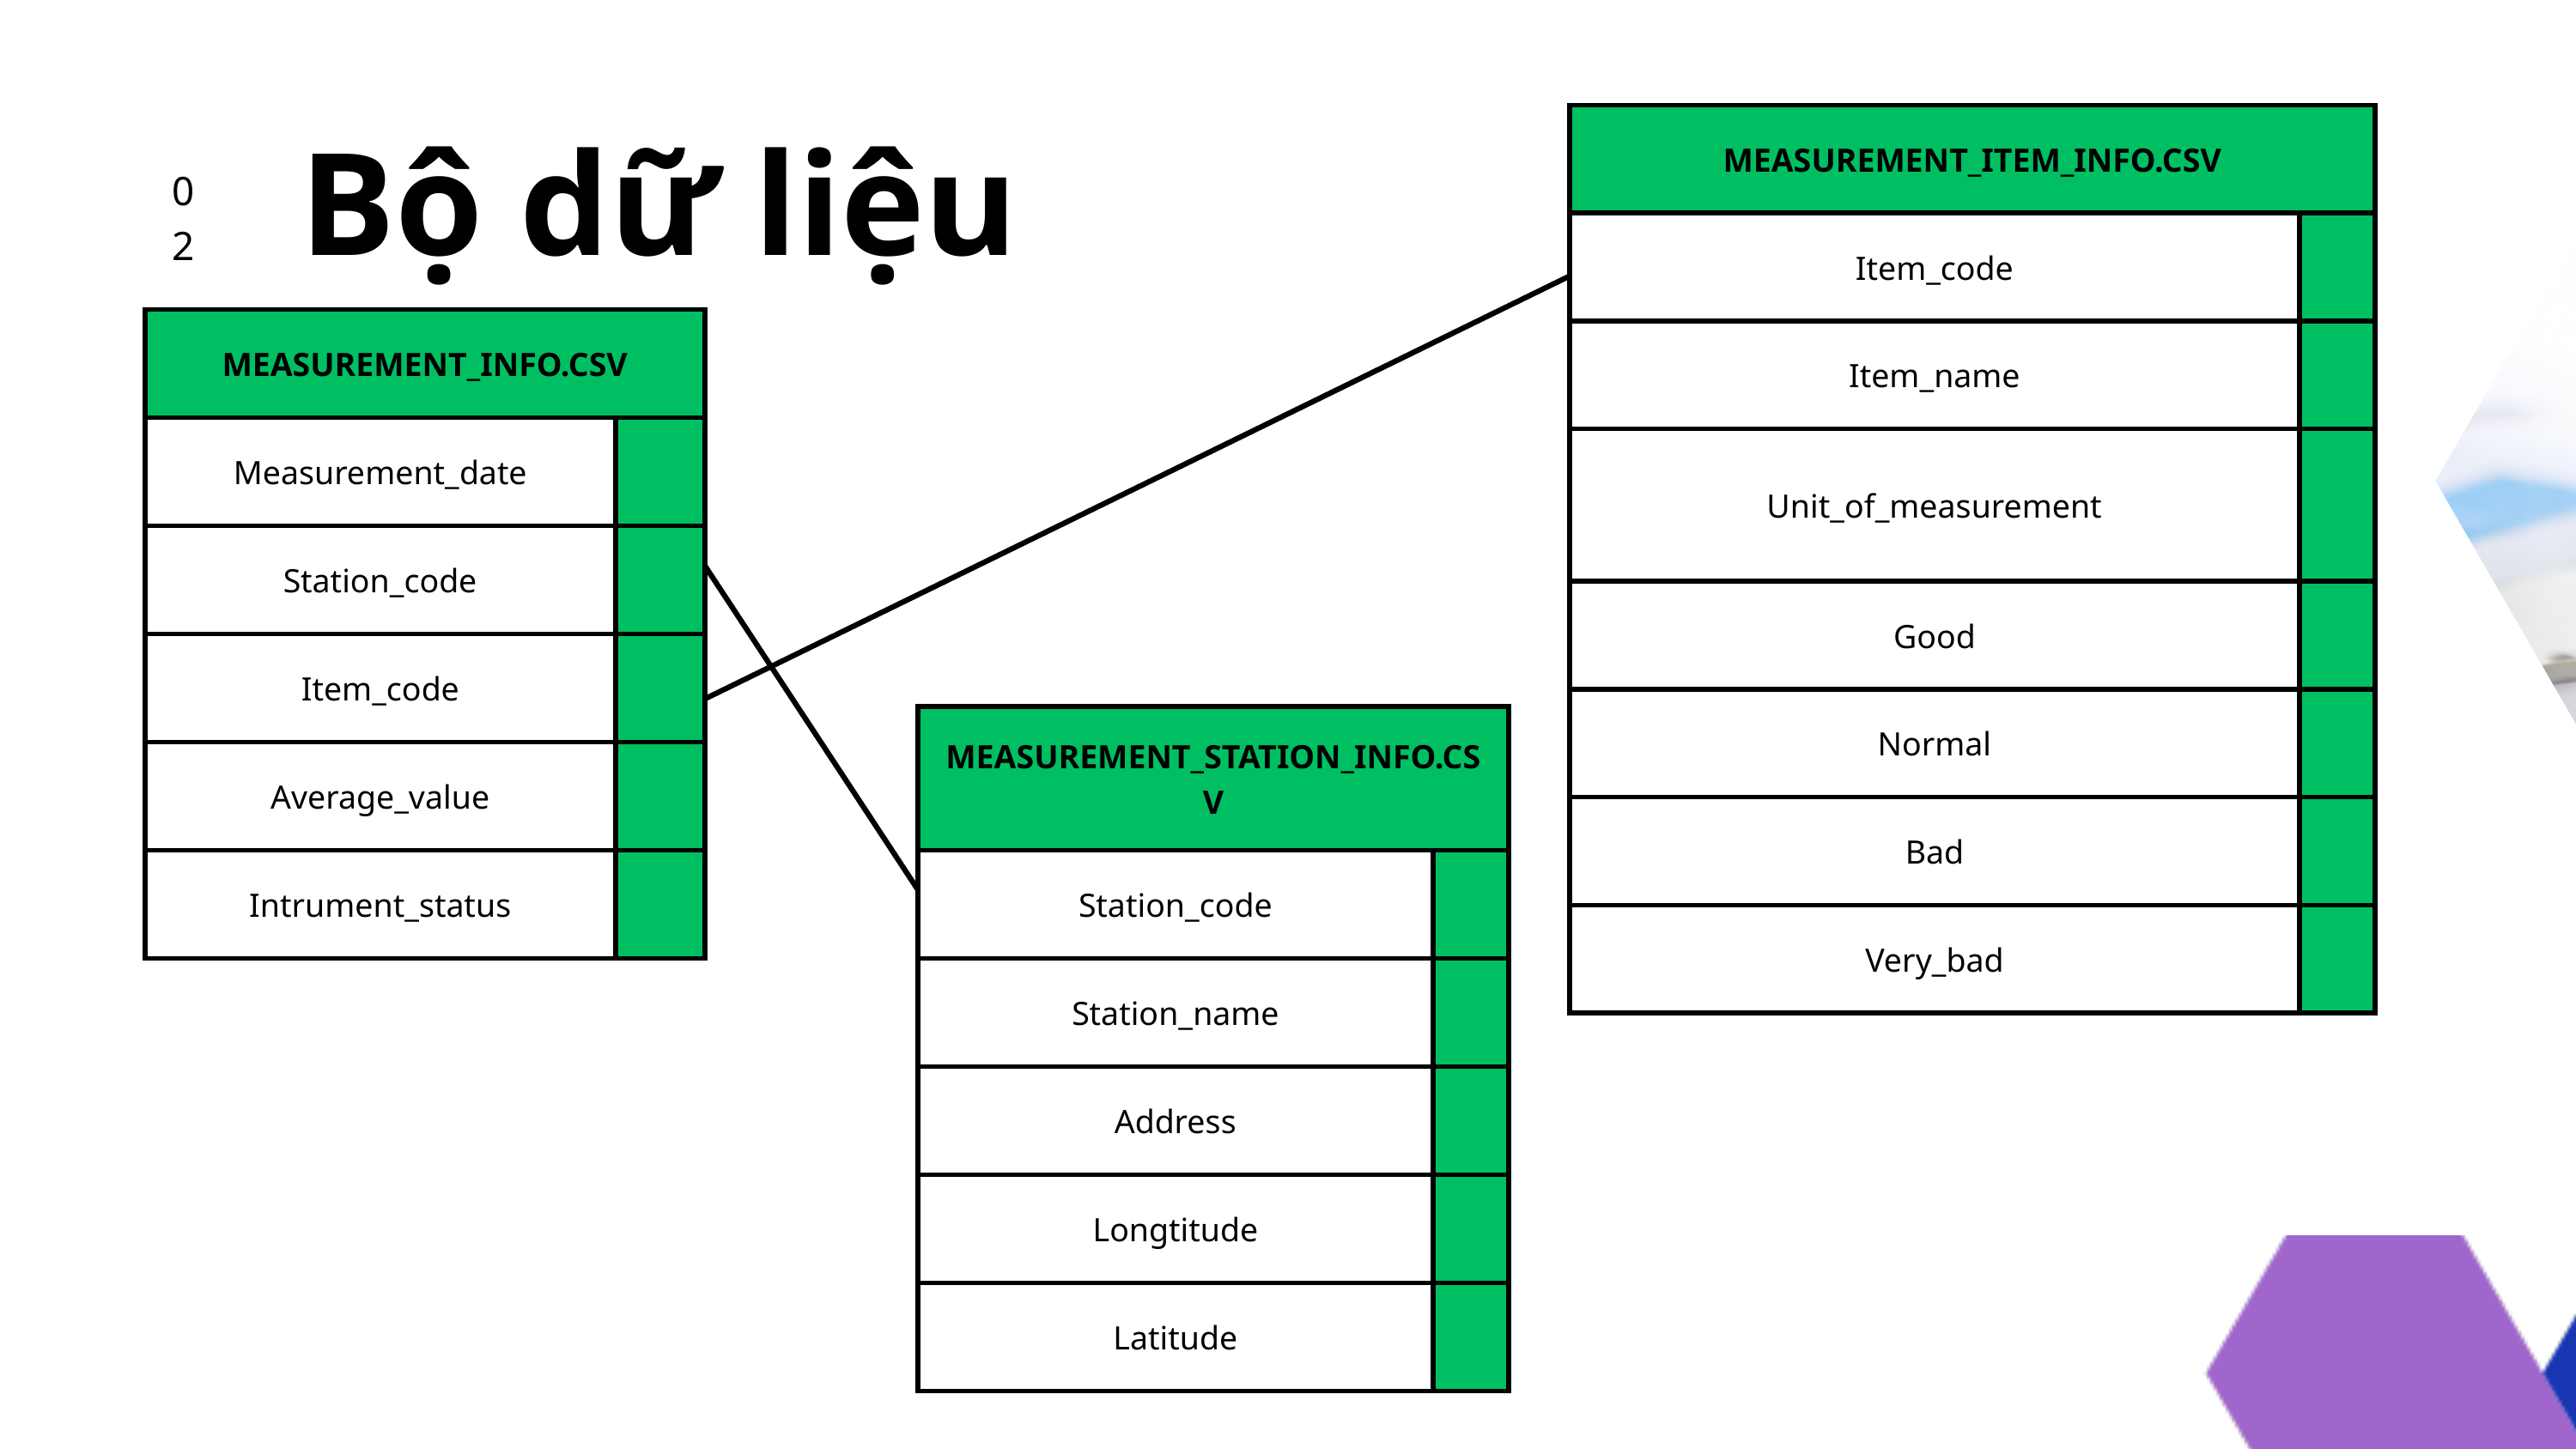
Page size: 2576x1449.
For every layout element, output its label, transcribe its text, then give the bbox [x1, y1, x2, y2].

table_cell Good [1572, 584, 2297, 687]
table_cell [1436, 852, 1506, 956]
table_cell Item_code [1572, 215, 2297, 318]
table_cell Longtitude [920, 1177, 1431, 1281]
table_cell Measurement_date [148, 420, 613, 524]
table_cell [2302, 324, 2372, 427]
table_cell [618, 420, 702, 524]
table_cell [2302, 692, 2372, 795]
table_cell Intrument_status [148, 852, 613, 956]
table_cell Very_bad [1572, 907, 2297, 1010]
table_header MEASUREMENT_ITEM_INFO.CSV [1572, 107, 2372, 210]
text_box [2039, 1235, 2576, 1449]
table_cell [1436, 1177, 1506, 1281]
text_box Bộ dữ liệu [300, 112, 1171, 284]
table_cell Average_value [148, 744, 613, 848]
table_cell Normal [1572, 692, 2297, 795]
table_cell [618, 744, 702, 848]
table_cell [618, 852, 702, 956]
text_box [300, 307, 1171, 378]
table_header MEASUREMENT_INFO.CSV [148, 312, 702, 415]
table_cell Station_name [920, 961, 1431, 1064]
table_cell Station_code [920, 852, 1431, 956]
table_cell Item_code [148, 636, 613, 740]
table_cell [2302, 907, 2372, 1010]
table_cell [2302, 799, 2372, 903]
table_cell [2302, 584, 2372, 687]
table_header 02 [145, 135, 204, 299]
table_cell Station_code [148, 528, 613, 632]
table_cell Bad [1572, 799, 2297, 903]
table_cell [2302, 215, 2372, 318]
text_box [2435, 0, 2576, 1137]
table_cell Item_name [1572, 324, 2297, 427]
table_cell Unit_of_measurement [1572, 431, 2297, 579]
table_cell [618, 528, 702, 632]
table_header MEASUREMENT_STATION_INFO.CSV [920, 709, 1506, 848]
table_cell [1436, 1069, 1506, 1173]
table_cell Latitude [920, 1285, 1431, 1389]
table_cell Address [920, 1069, 1431, 1173]
table_cell [1436, 961, 1506, 1064]
table_cell [1436, 1285, 1506, 1389]
table_cell [2302, 431, 2372, 579]
table_cell [618, 636, 702, 740]
